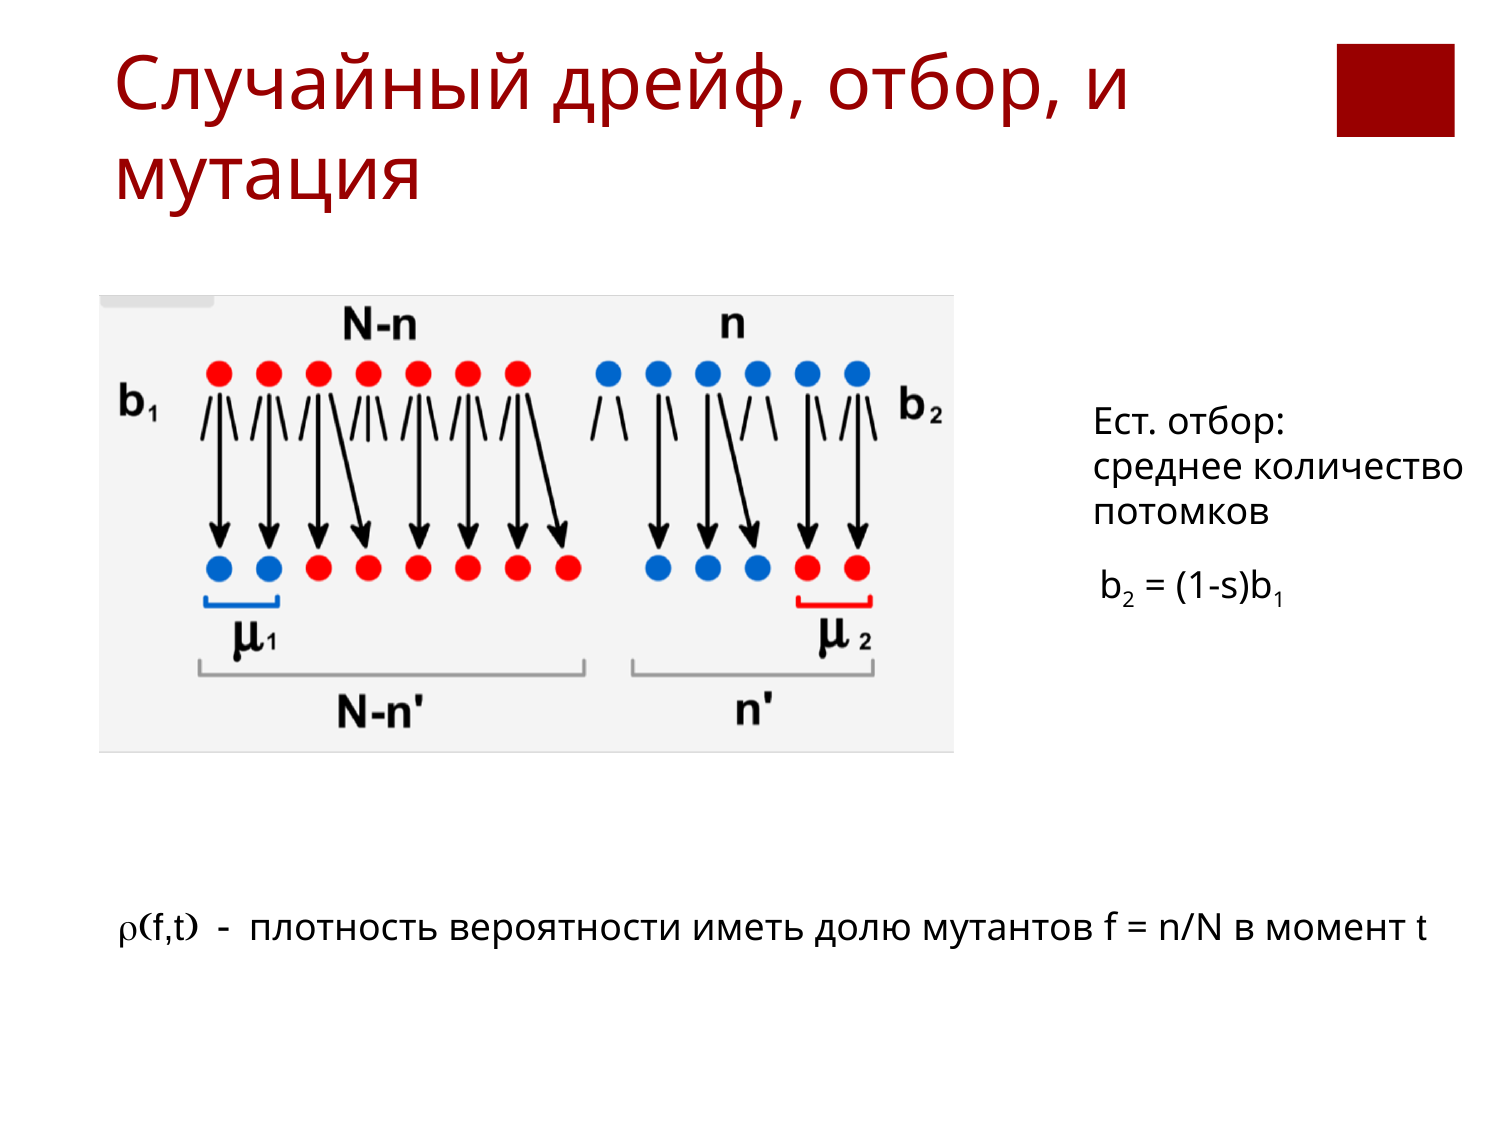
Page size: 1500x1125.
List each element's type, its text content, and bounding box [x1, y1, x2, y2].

text_box b2 = (1-s)b1 [1074, 553, 1301, 620]
text_box Ест. отбор: среднее количество потомков [1077, 389, 1490, 540]
title Случайный дрейф, отбор, и мутация [98, 34, 1167, 222]
picture [829, 222, 953, 825]
picture [100, 222, 223, 825]
text_box r(f,t) - плотность вероятности иметь долю мутантов f = n/N в момент t [103, 895, 1442, 956]
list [223, 96, 829, 952]
